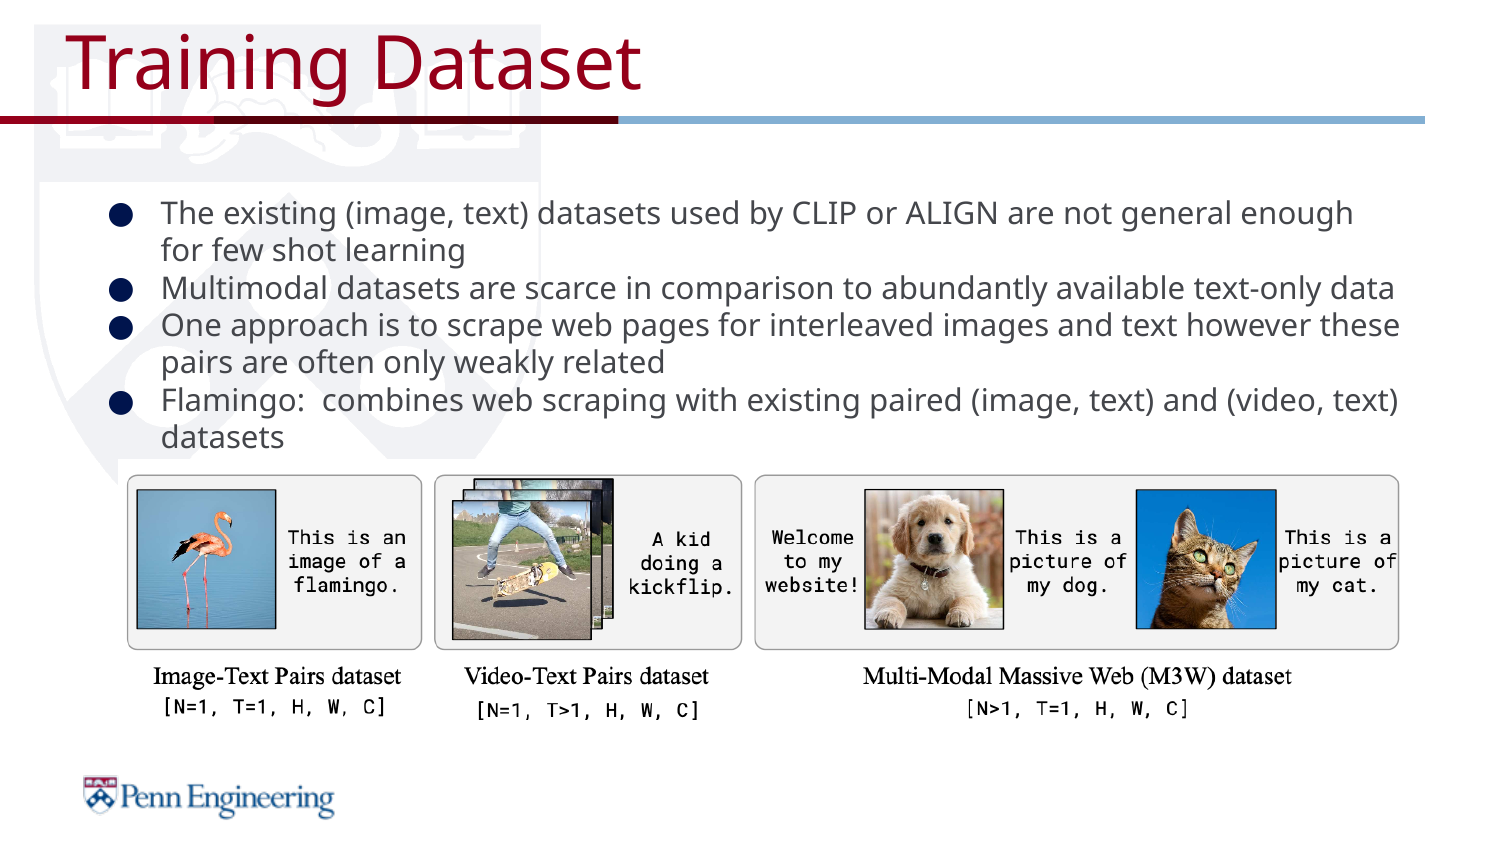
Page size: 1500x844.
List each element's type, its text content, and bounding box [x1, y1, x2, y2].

title Training Dataset [50, 2, 1401, 117]
list The existing (image, text) datasets used by CLIP or ALIGN are not general enough for few shot learning Multimodal datasets are scarce in comparison to abundantly available text-only data One approach is to scrape web pages for interleaved images and text however these pairs are often only weakly related Flamingo: combines web scraping with existing paired (image, text) and (video, text) datasets [70, 148, 1421, 754]
picture [75, 770, 343, 823]
picture [118, 459, 1421, 736]
